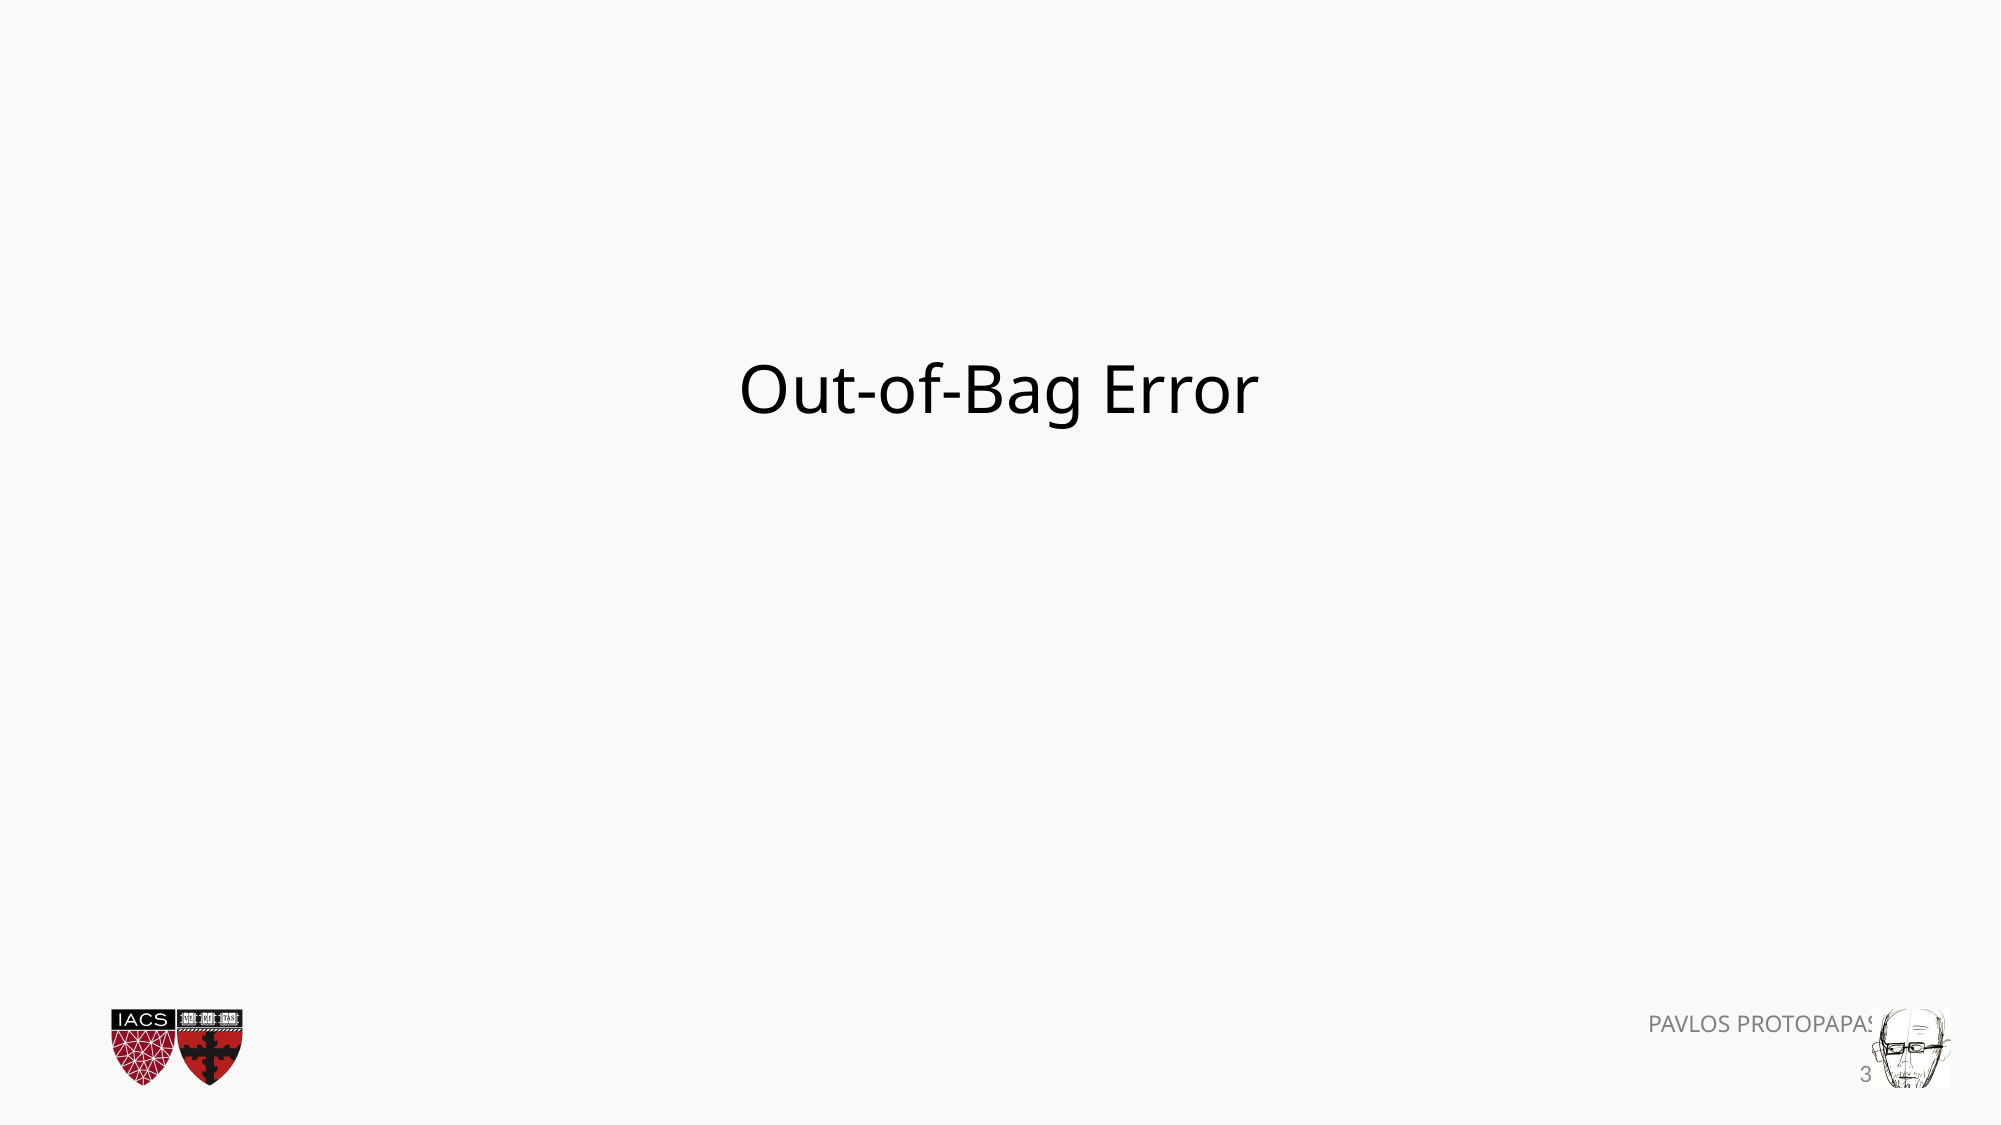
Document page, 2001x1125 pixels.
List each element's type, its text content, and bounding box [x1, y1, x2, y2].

slide_number 35 [1433, 1042, 1900, 1103]
picture [109, 1009, 243, 1086]
picture [1872, 1009, 1951, 1088]
title Out-of-Bag Error [99, 339, 1900, 465]
